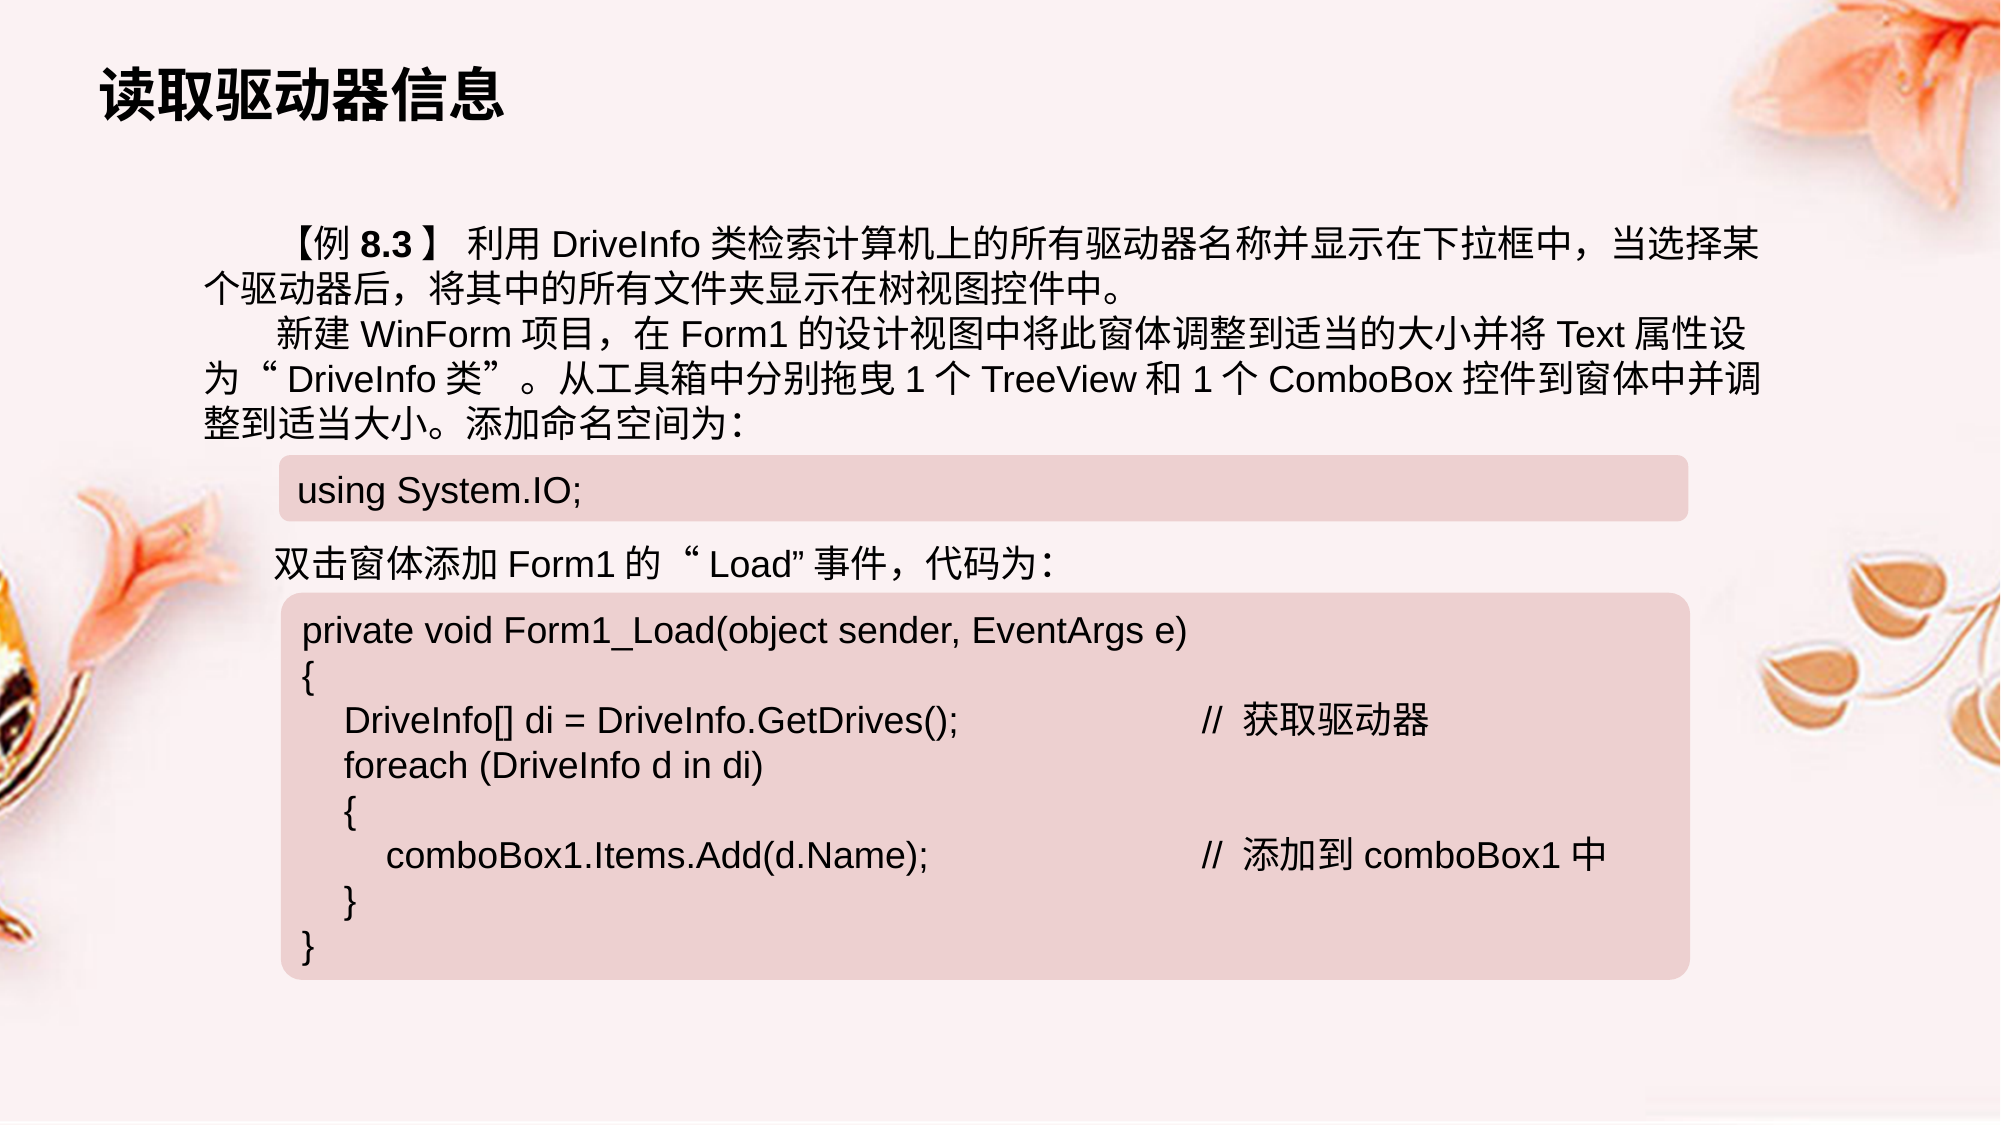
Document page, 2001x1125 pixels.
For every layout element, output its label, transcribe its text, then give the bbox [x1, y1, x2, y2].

text_box using System.IO; [279, 455, 1689, 522]
text_box 读取驱动器信息 [83, 58, 991, 136]
picture [0, 0, 2001, 1125]
text_box 双击窗体添加Form1的“Load”事件，代码为： [258, 532, 1091, 592]
text_box 【例8.3】 利用DriveInfo类检索计算机上的所有驱动器名称并显示在下拉框中，当选择某个驱动器后，将其中的所有文件夹显示在树视图控件中。 新建WinForm项目，在Form1的设计视图中将此窗体调整到适当的大小并将Text属性设为“DriveInfo类”。从工具箱中分别拖曳1个TreeView和1个ComboBox控件到窗体中并调整到适当大小。添加命名空间为： [188, 212, 1783, 453]
text_box private void Form1_Load(object sender, EventArgs e) { DriveInfo[] di = DriveInfo.GetDrives(); // 获取驱动器 foreach (DriveInfo d in di) { comboBox1.Items.Add(d.Name); // 添加到comboBox1中 } } [280, 592, 1691, 980]
